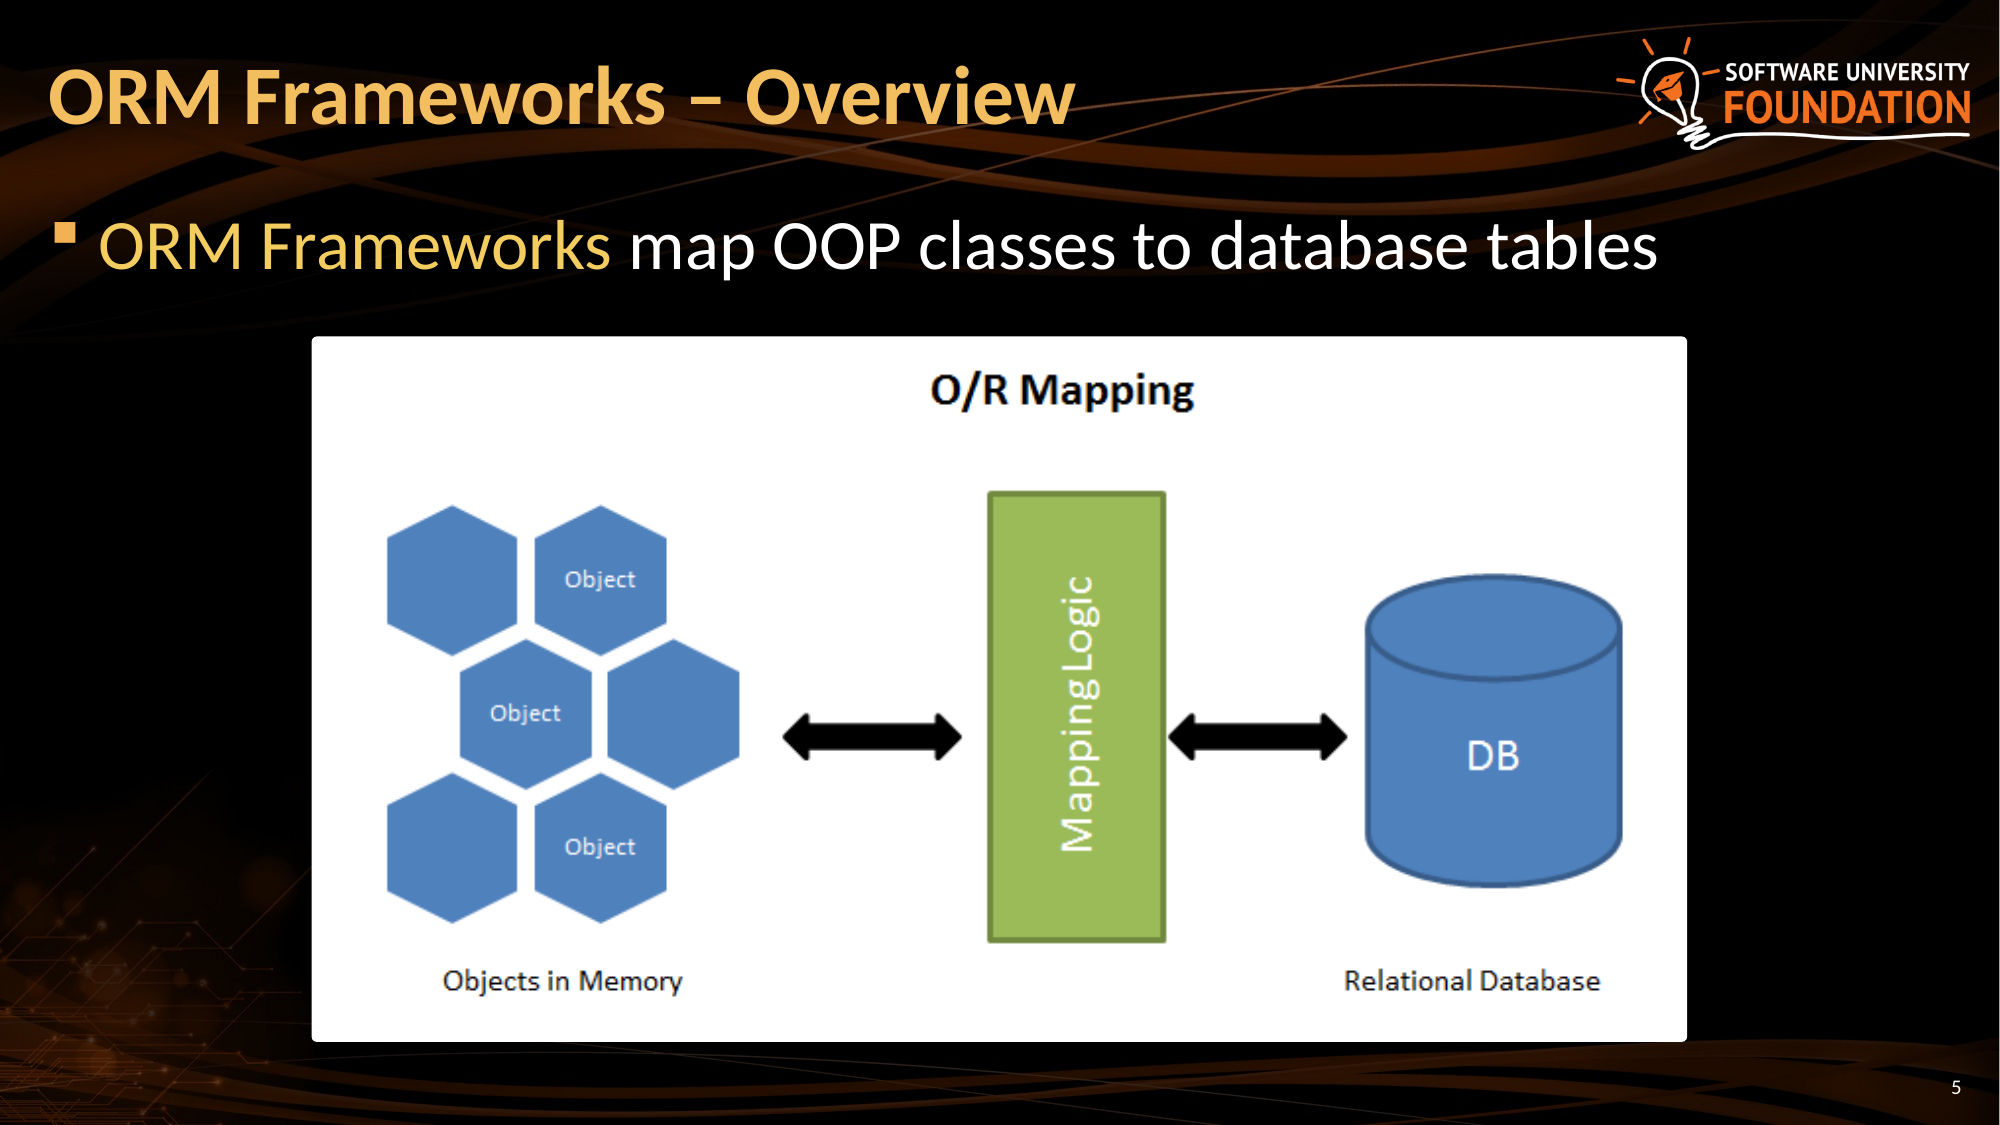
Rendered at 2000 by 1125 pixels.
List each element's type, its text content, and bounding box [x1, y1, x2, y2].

title ORM Frameworks – Overview [30, 6, 1602, 189]
list ORM Frameworks map OOP classes to database tables [31, 188, 1968, 1103]
picture [0, 0, 2000, 1125]
